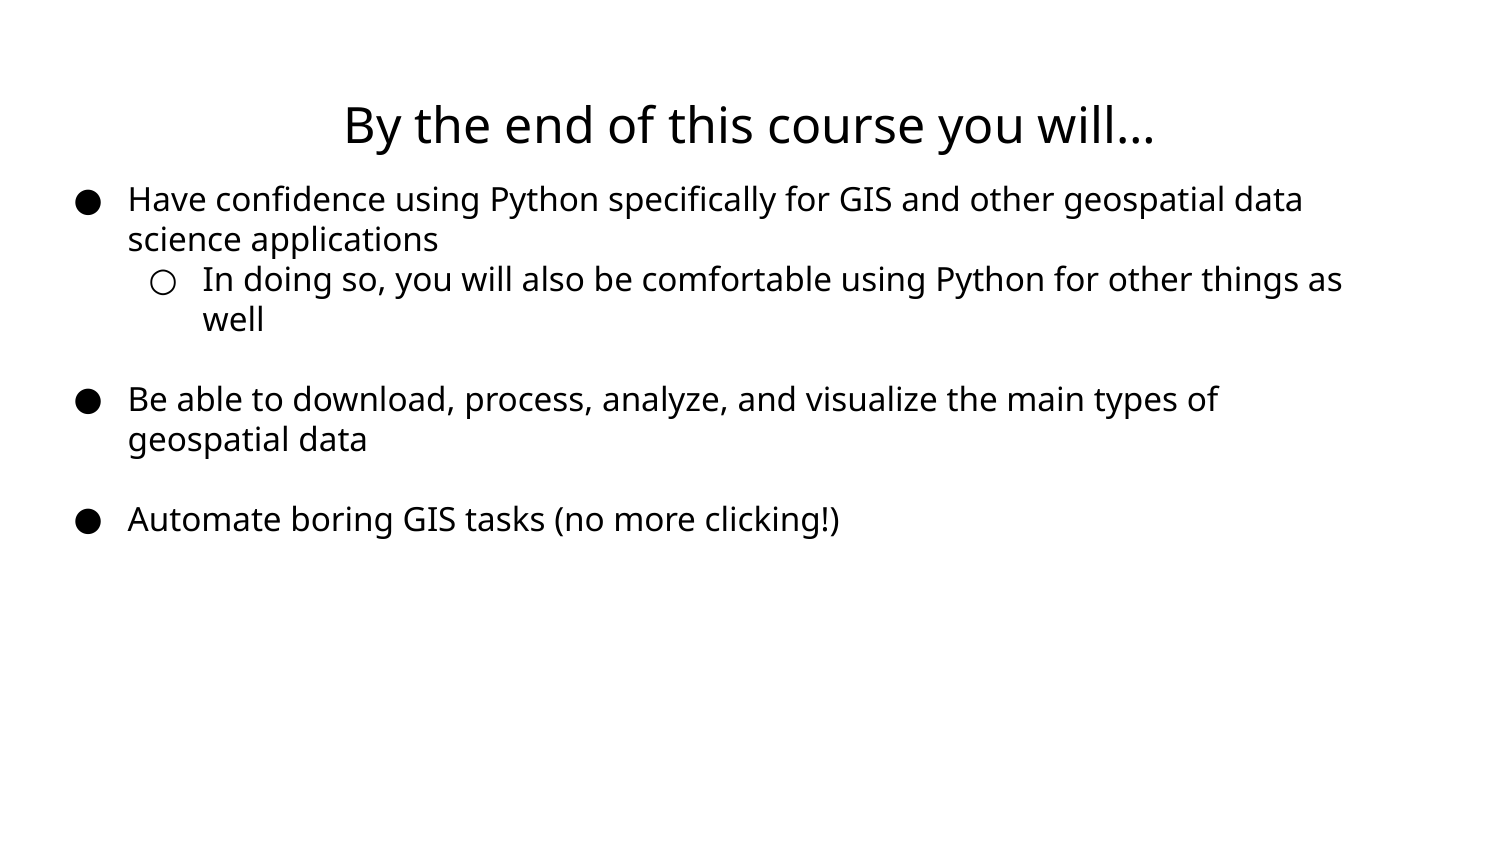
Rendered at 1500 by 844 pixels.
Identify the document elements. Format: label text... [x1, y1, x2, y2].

text_box Have confidence using Python specifically for GIS and other geospatial data science applications In doing so, you will also be comfortable using Python for other things as well Be able to download, process, analyze, and visualize the main types of geospatial data Automate boring GIS tasks (no more clicking!) [37, 163, 1396, 553]
text_box By the end of this course you will… [153, 63, 1347, 163]
